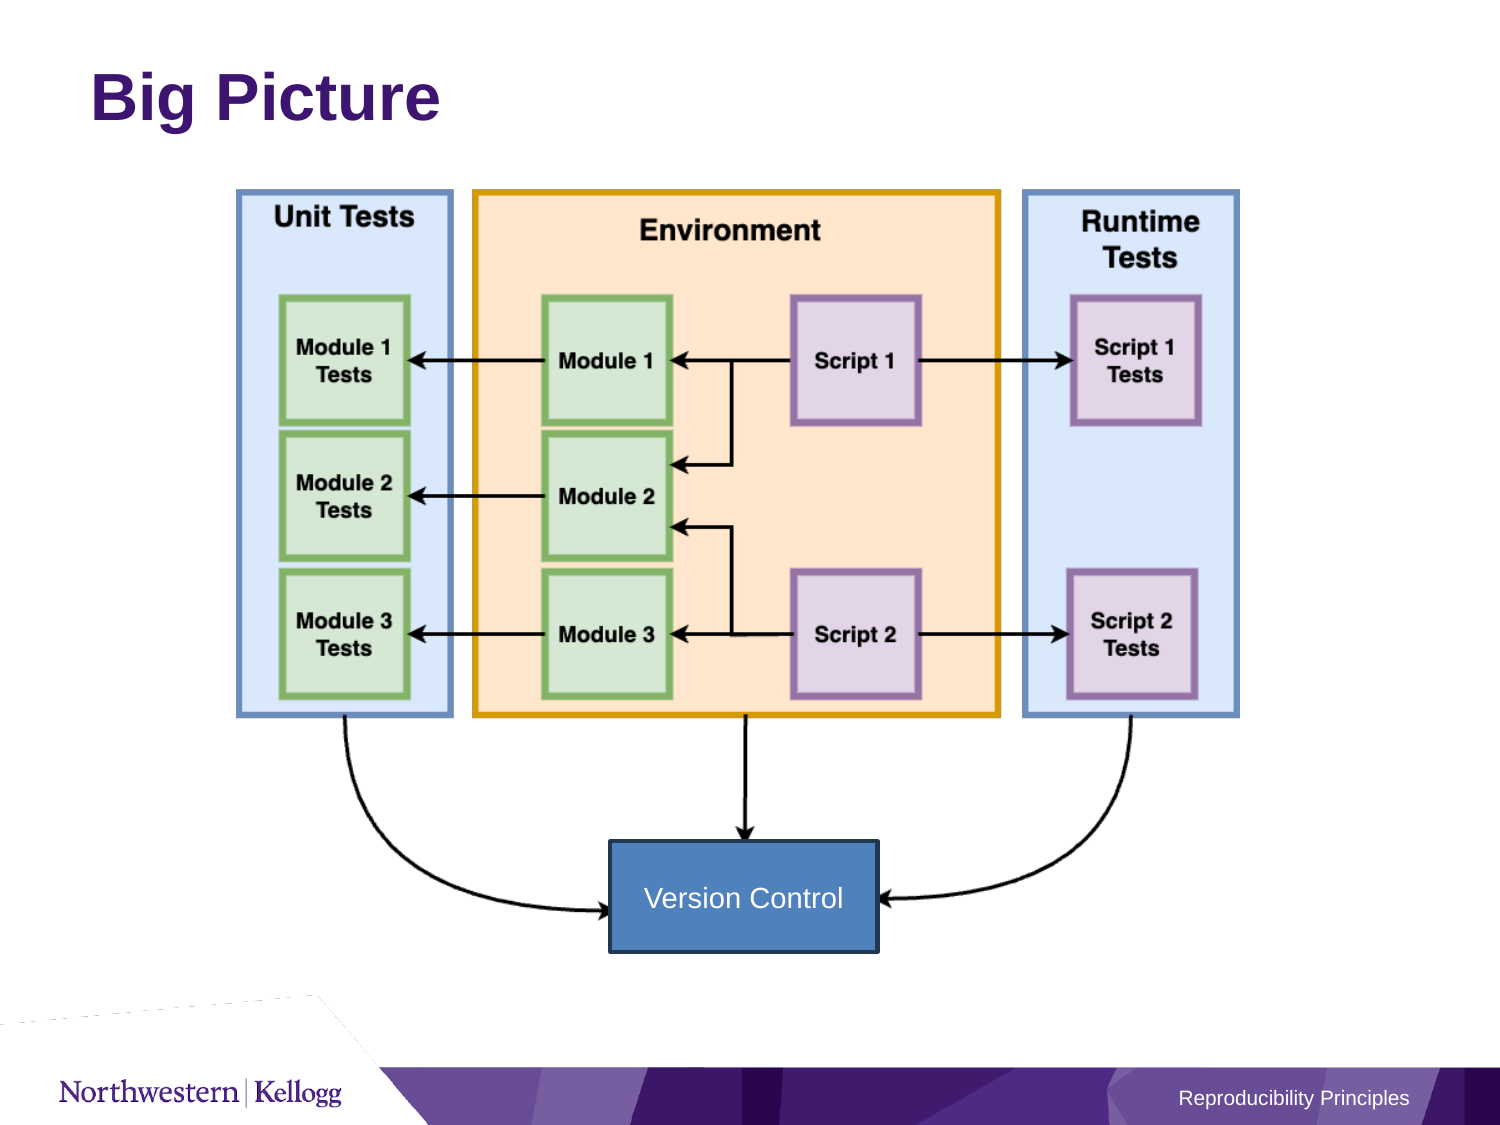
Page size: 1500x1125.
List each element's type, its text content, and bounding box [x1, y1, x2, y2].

picture [0, 0, 1500, 1125]
footer Reproducibility Principles [750, 1067, 1425, 1125]
title Big Picture [75, 0, 1425, 188]
